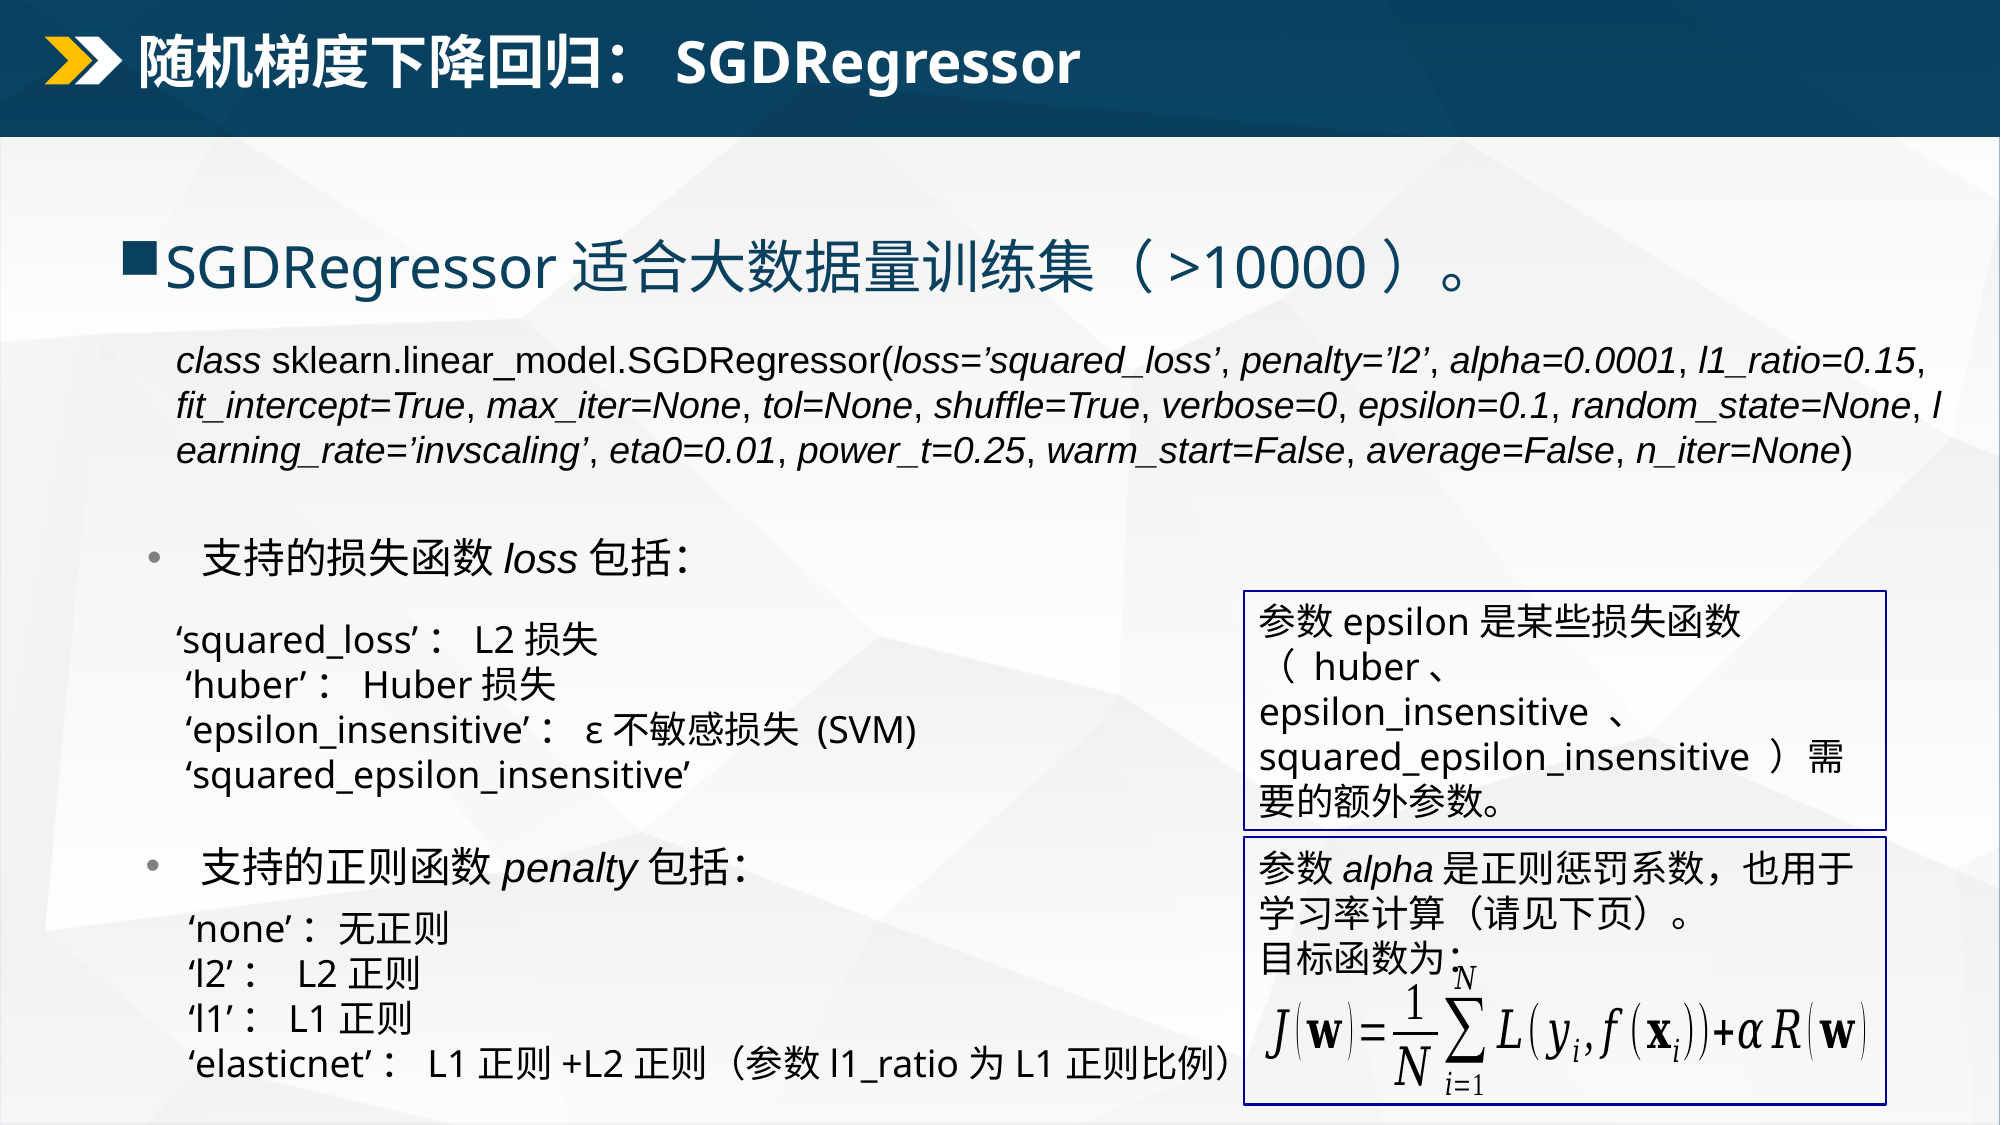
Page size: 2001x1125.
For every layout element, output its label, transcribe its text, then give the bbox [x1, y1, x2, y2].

text_box 支持的损失函数loss包括： [132, 524, 1847, 590]
text_box 参数alpha是正则惩罚系数，也用于学习率计算（请见下页）。 目标函数为： [1243, 837, 1886, 1105]
text_box ‘none’：无正则 ‘l2’： L2正则 ‘l1’：L1正则 ‘elasticnet’：L1正则+L2正则（参数l1_ratio为L1正则比例） [173, 897, 1243, 1093]
list SGDRegressor适合大数据量训练集（>10000）。 [103, 188, 1868, 1048]
text_box class sklearn.linear_model.SGDRegressor(loss=’squared_loss’, penalty=’l2’, alpha=0.0001, l1_ratio=0.15, fit_intercept=True, max_iter=None, tol=None, shuffle=True, verbose=0, epsilon=0.1, random_state=None, learning_rate=’invscaling’, eta0=0.01, power_t=0.25, warm_start=False, average=False, n_iter=None) [161, 328, 1957, 479]
picture [0, 0, 2000, 1125]
text_box 参数epsilon是某些损失函数（ huber、 epsilon_insensitive 、 squared_epsilon_insensitive ）需要的额外参数。 [1243, 590, 1886, 831]
text_box ‘squared_loss’：L2损失 ‘huber’：Huber损失 ‘epsilon_insensitive’：ɛ不敏感损失 (SVM) ‘squared_epsilon_insensitive’ [161, 608, 1162, 804]
text_box 支持的正则函数penalty包括： [130, 832, 1846, 898]
title 随机梯度下降回归：SGDRegressor [122, 25, 1723, 137]
